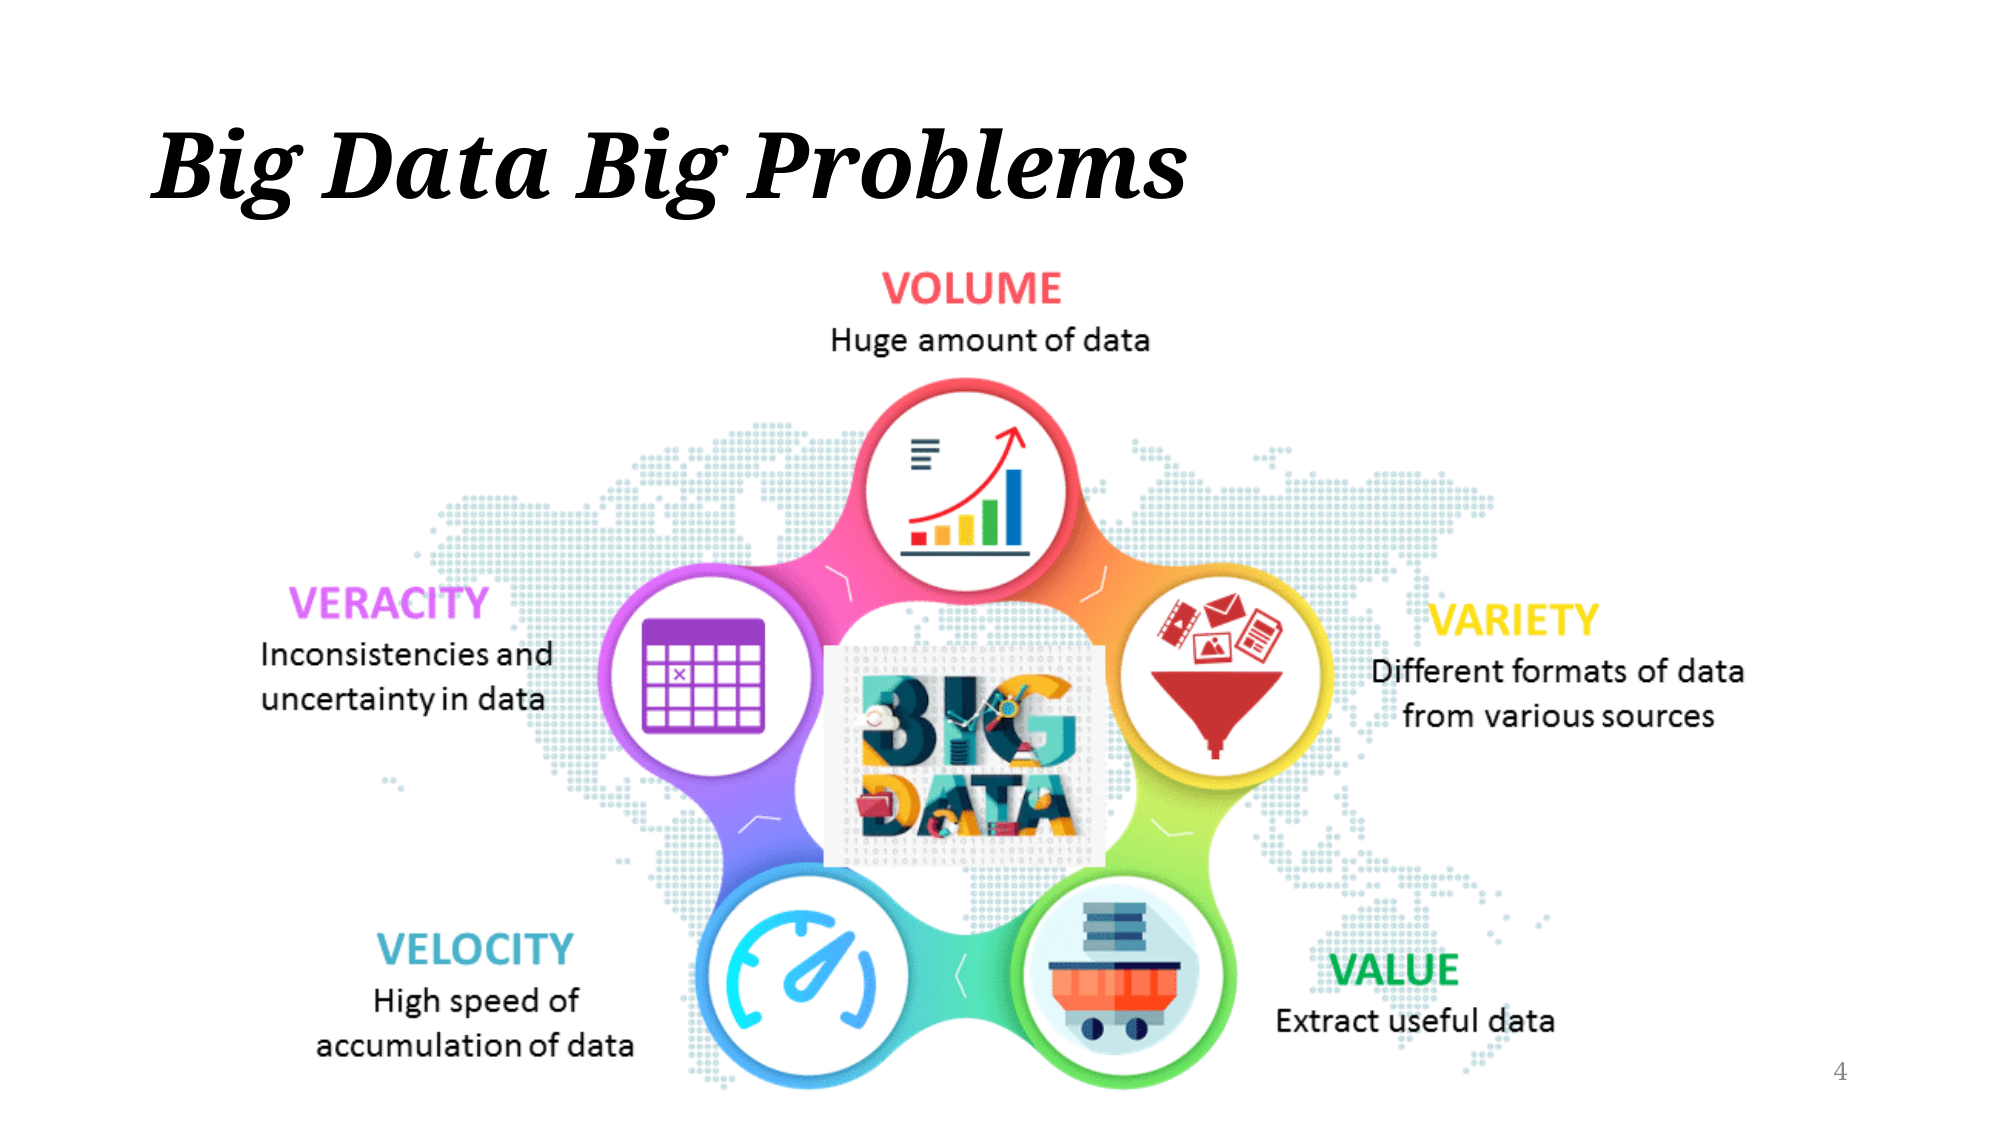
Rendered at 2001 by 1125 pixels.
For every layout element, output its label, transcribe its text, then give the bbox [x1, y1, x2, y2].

title Big Data Big Problems [137, 59, 1863, 278]
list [241, 232, 1759, 1103]
slide_number 4 [1762, 1042, 1863, 1103]
